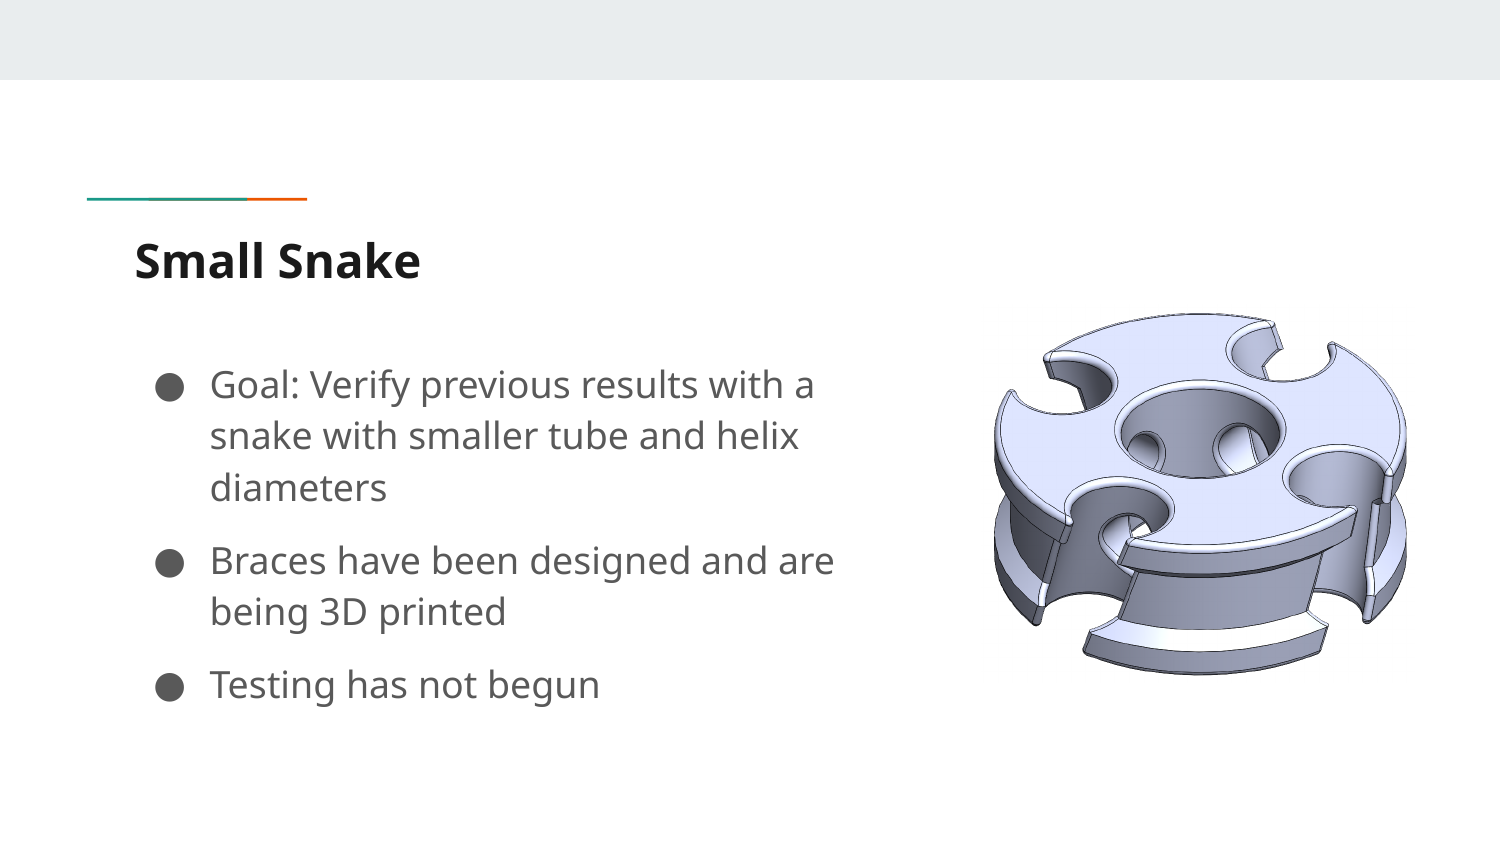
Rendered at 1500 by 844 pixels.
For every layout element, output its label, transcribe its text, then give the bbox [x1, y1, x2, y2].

list Goal: Verify previous results with a snake with smaller tube and helix diameters Braces have been designed and are being 3D printed Testing has not begun [119, 338, 899, 710]
title Small Snake [119, 216, 1381, 305]
picture [981, 303, 1415, 683]
